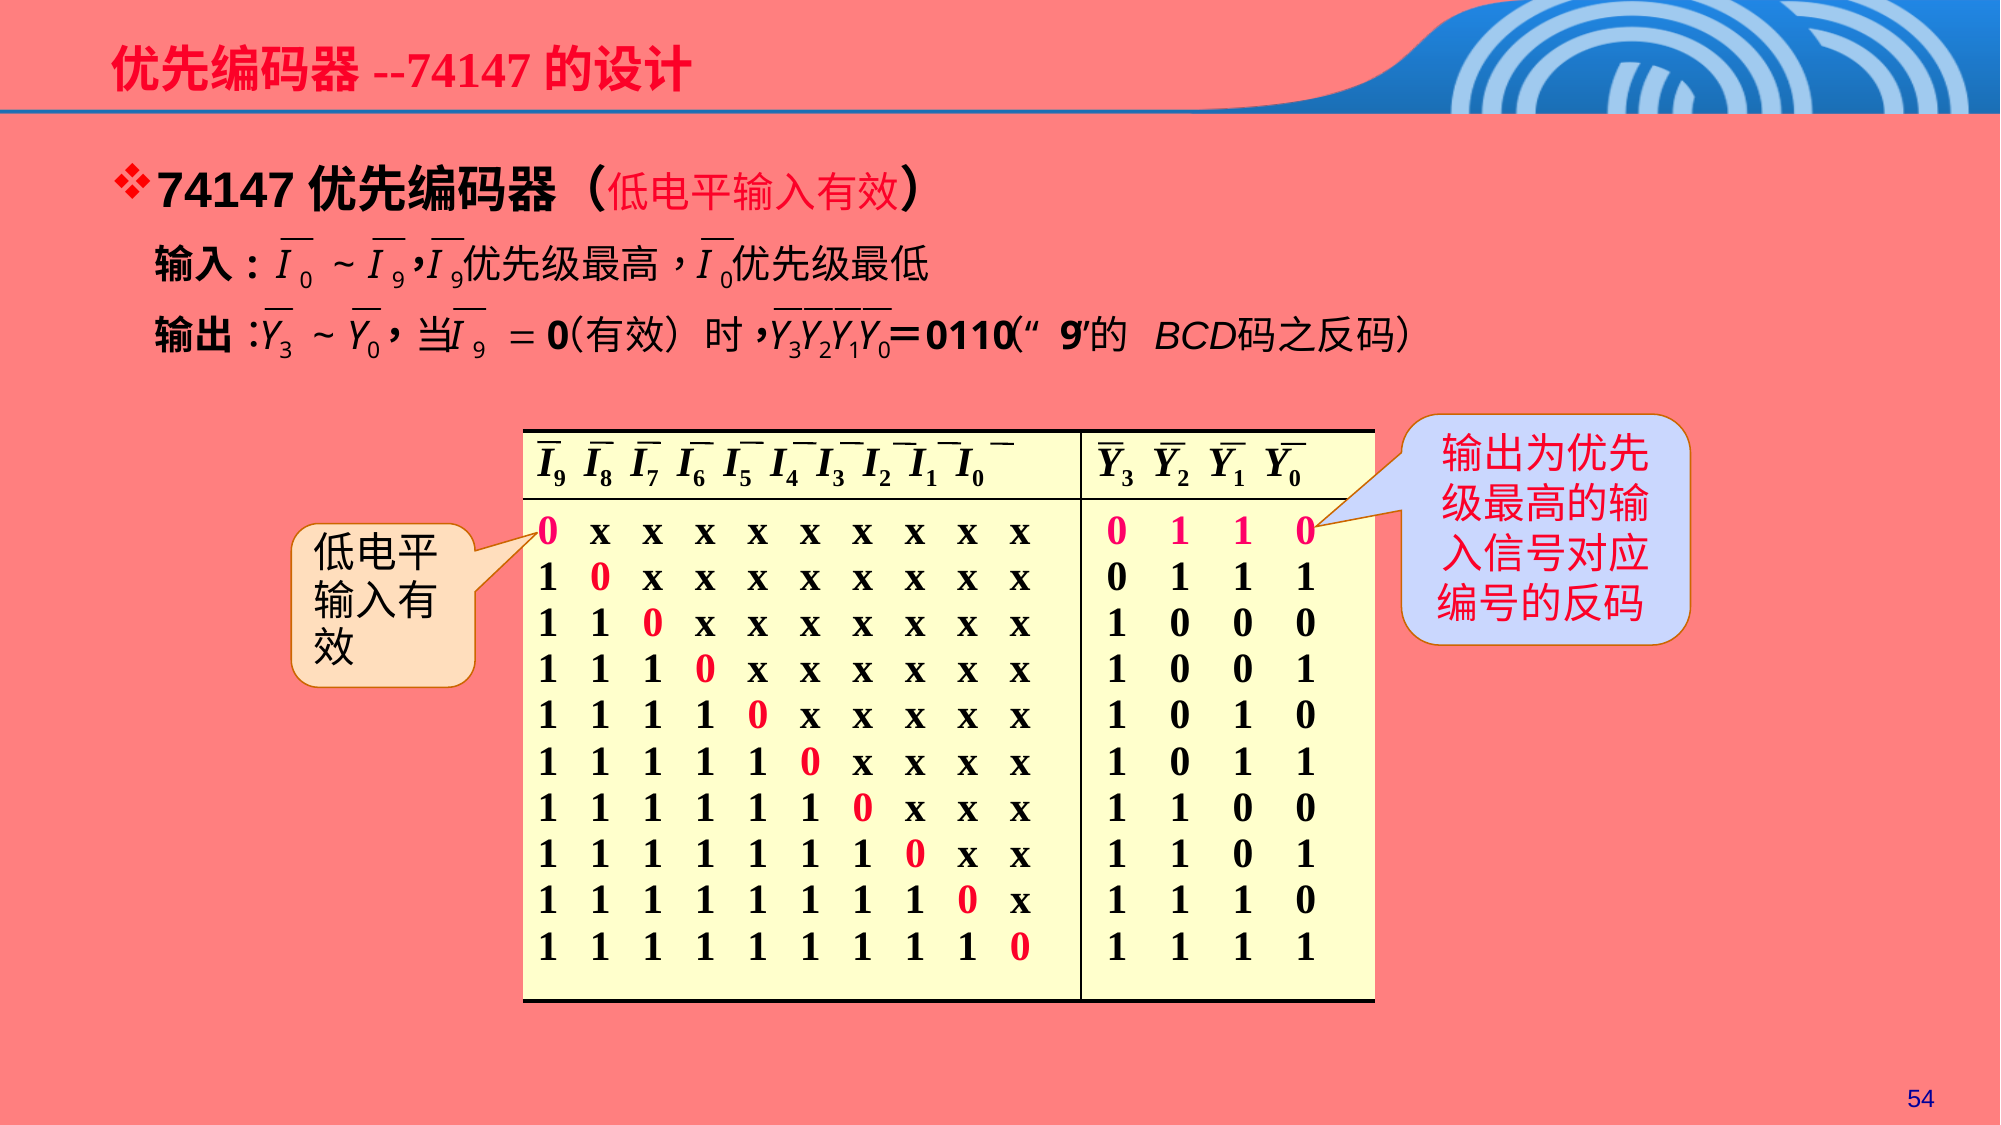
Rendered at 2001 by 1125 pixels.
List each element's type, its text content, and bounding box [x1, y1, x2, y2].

picture [0, 0, 2000, 114]
text_box 输出为优先级最高的输入信号对应编号的反码 [1315, 414, 1691, 646]
table_header I9 I8 I7 I6 I5 I4 I3 I2 I1 I0 [523, 433, 1080, 498]
text_box 74147优先编码器（低电平输入有效） [100, 147, 1378, 222]
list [149, 229, 1421, 368]
table_cell 0 1 1 0 0 1 1 1 1 0 0 0 1 0 0 1 1 0 1 0 1 0 1 1 1 1 0 0 1 1 0 1 1 1 1 0 1 1 1 1 [1082, 500, 1375, 999]
text_box 低电平输入有效 [291, 523, 538, 688]
table_cell 0 x x x x x x x x x 1 0 x x x x x x x x 1 1 0 x x x x x x x 1 1 1 0 x x x x x x 1 1 1 1 0 x x x x x 1 1 1 1 1 0 x x x x 1 1 1 1 1 1 0 x x x 1 1 1 1 1 1 1 0 x x 1 1 1 1 1 1 1 1 0 x 1 1 1 1 1 1 1 1 1 0 [523, 500, 1080, 999]
title 优先编码器--74147的设计 [99, 40, 964, 103]
table_header Y3 Y2 Y1 Y0 [1082, 433, 1375, 498]
